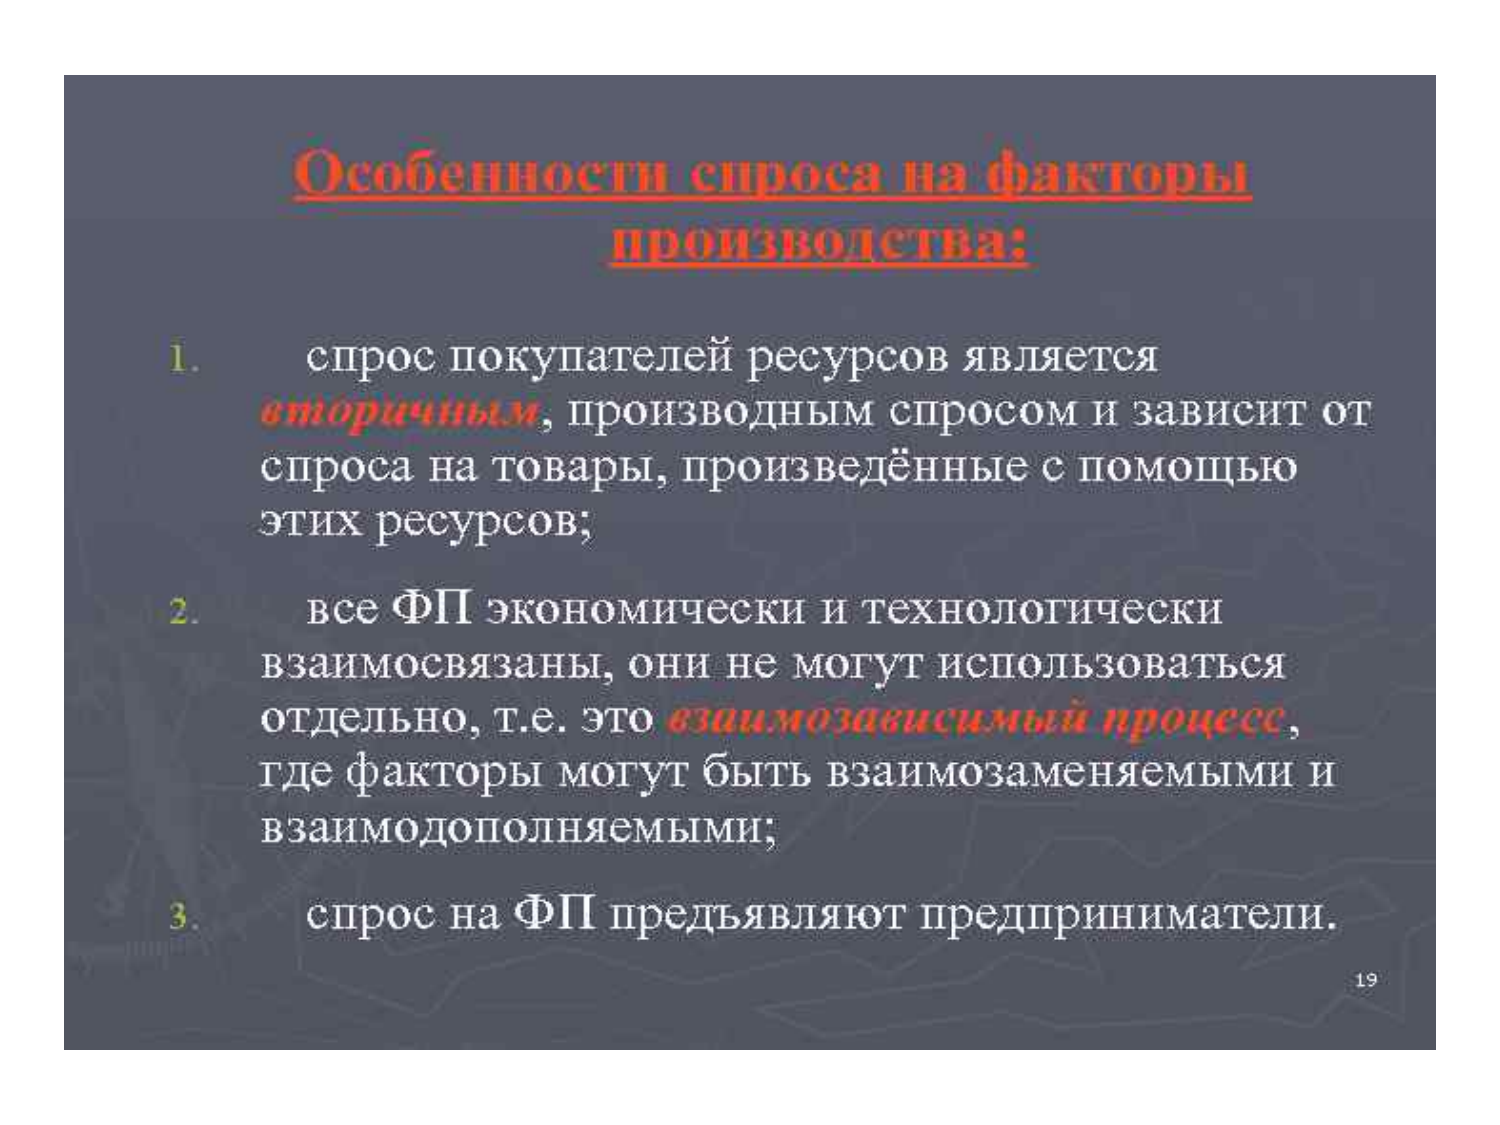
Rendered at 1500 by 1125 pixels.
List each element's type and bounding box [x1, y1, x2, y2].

picture [64, 75, 1436, 1050]
